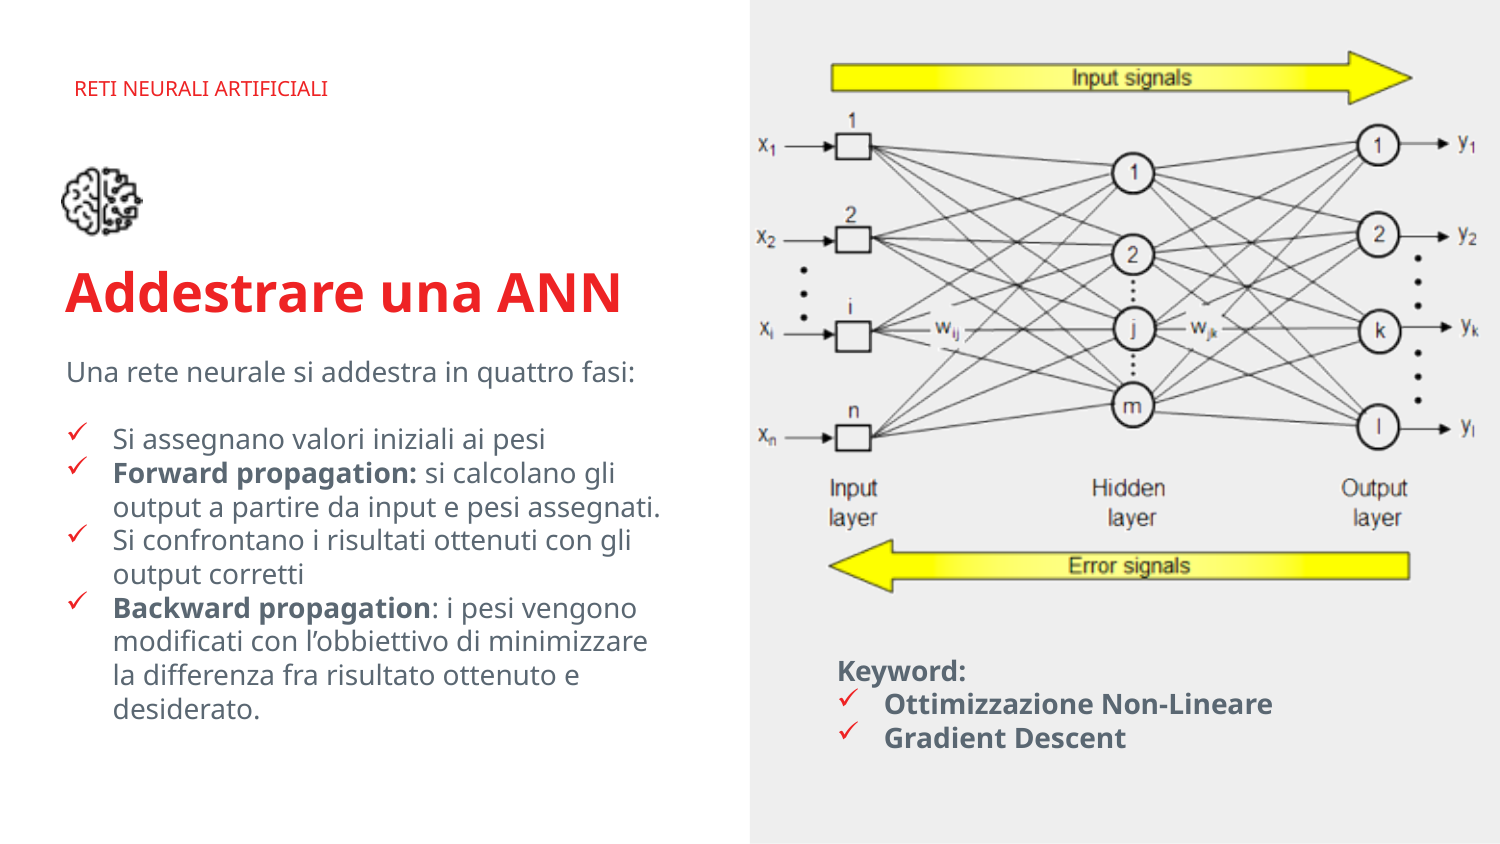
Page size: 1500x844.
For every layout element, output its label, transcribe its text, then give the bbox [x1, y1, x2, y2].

text_box Addestrare una ANN [50, 264, 736, 318]
text_box RETI NEURALI ARTIFICIALI [59, 64, 696, 111]
picture [741, 38, 1500, 602]
text_box Una rete neurale si addestra in quattro fasi: Si assegnano valori iniziali ai pesi Forward propagation: si calcolano gli output a partire da input e pesi assegnati. Si confrontano i risultati ottenuti con gli output corretti Backward propagation: i pesi vengono modificati con l’obbiettivo di minimizzare la differenza fra risultato ottenuto e desiderato. [50, 339, 714, 708]
picture [61, 161, 143, 243]
text_box Keyword: Ottimizzazione Non-Lineare Gradient Descent [821, 637, 1384, 778]
